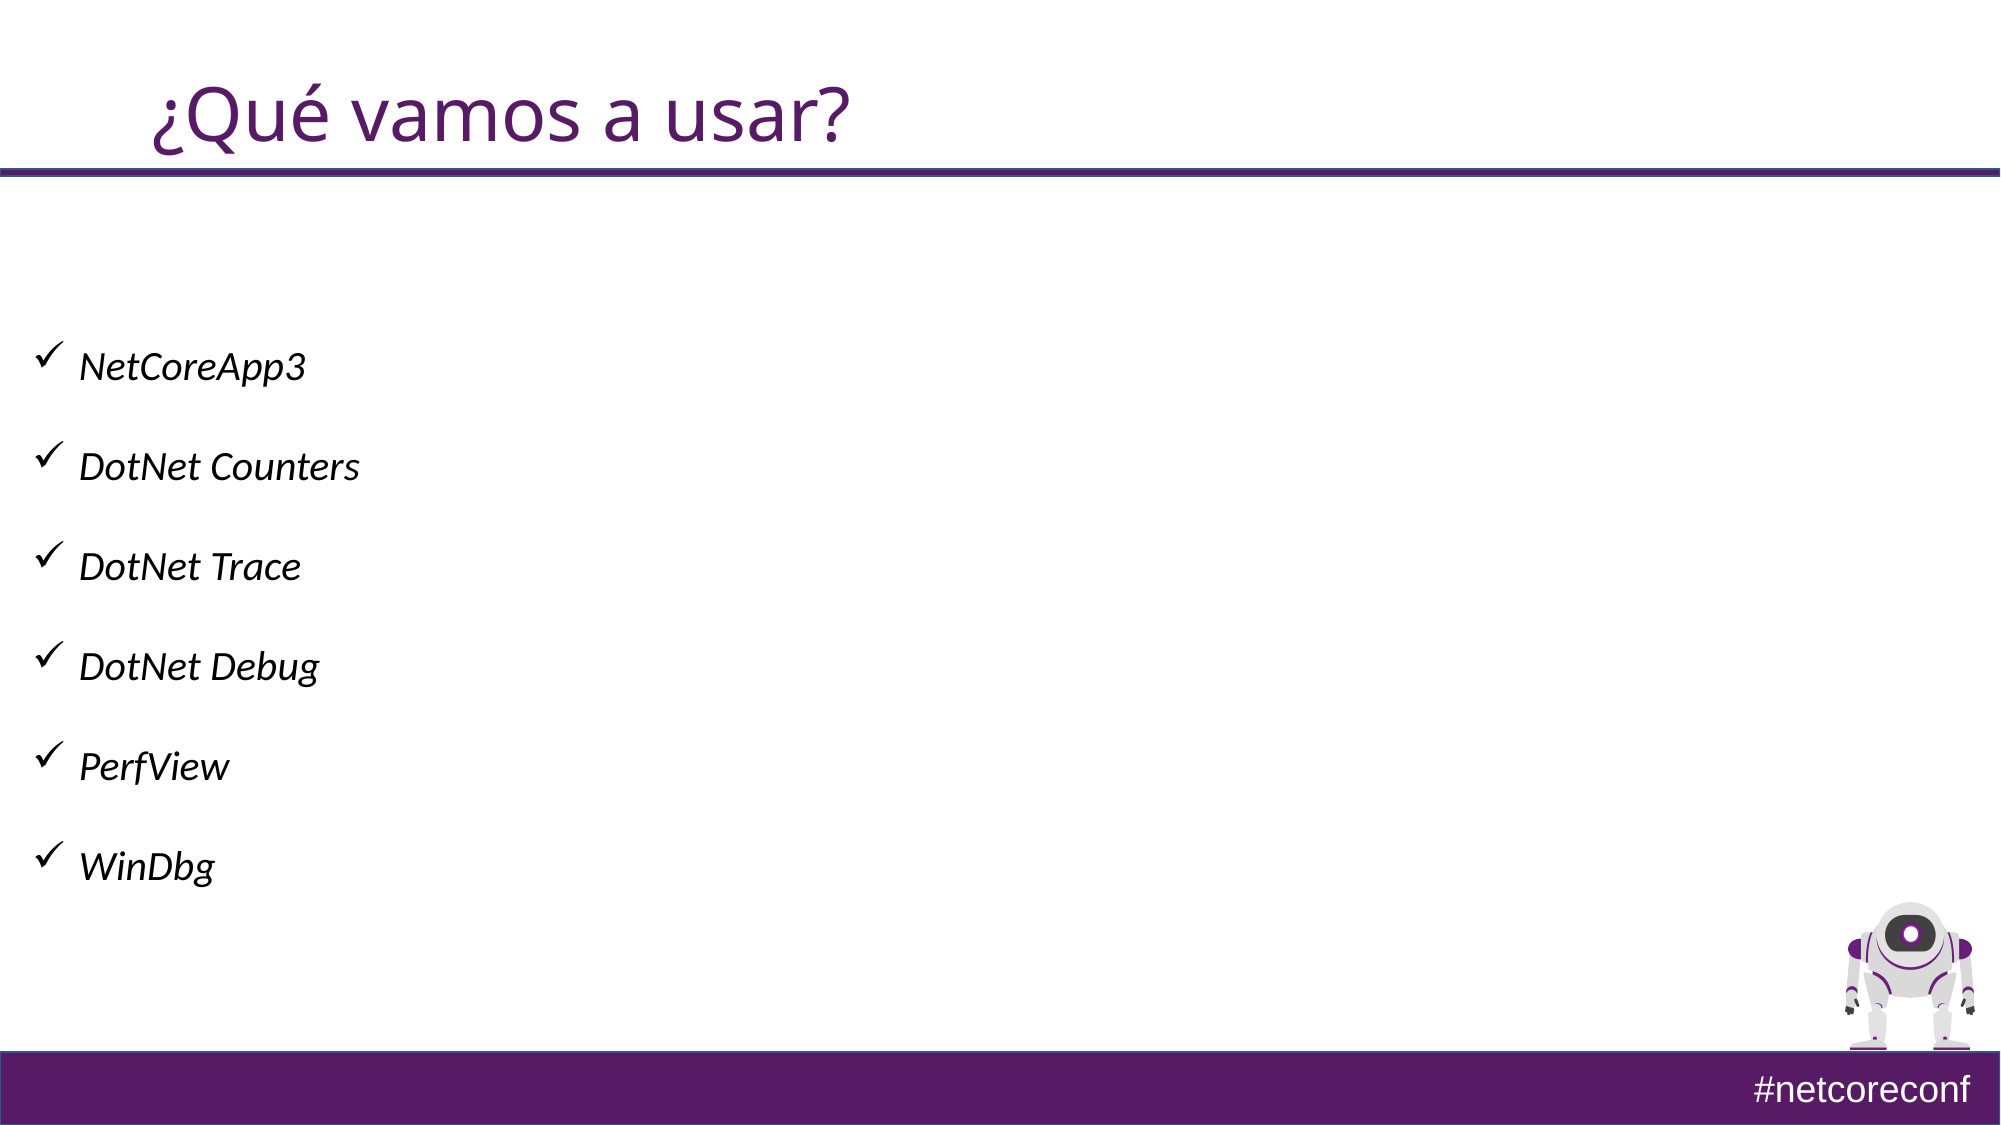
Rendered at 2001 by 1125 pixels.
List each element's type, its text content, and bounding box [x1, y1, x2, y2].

text_box NetCoreApp3 DotNet Counters DotNet Trace DotNet Debug PerfView WinDbg [17, 281, 1976, 897]
title ¿Qué vamos a usar? [137, 20, 1863, 213]
picture [1845, 902, 1975, 1050]
